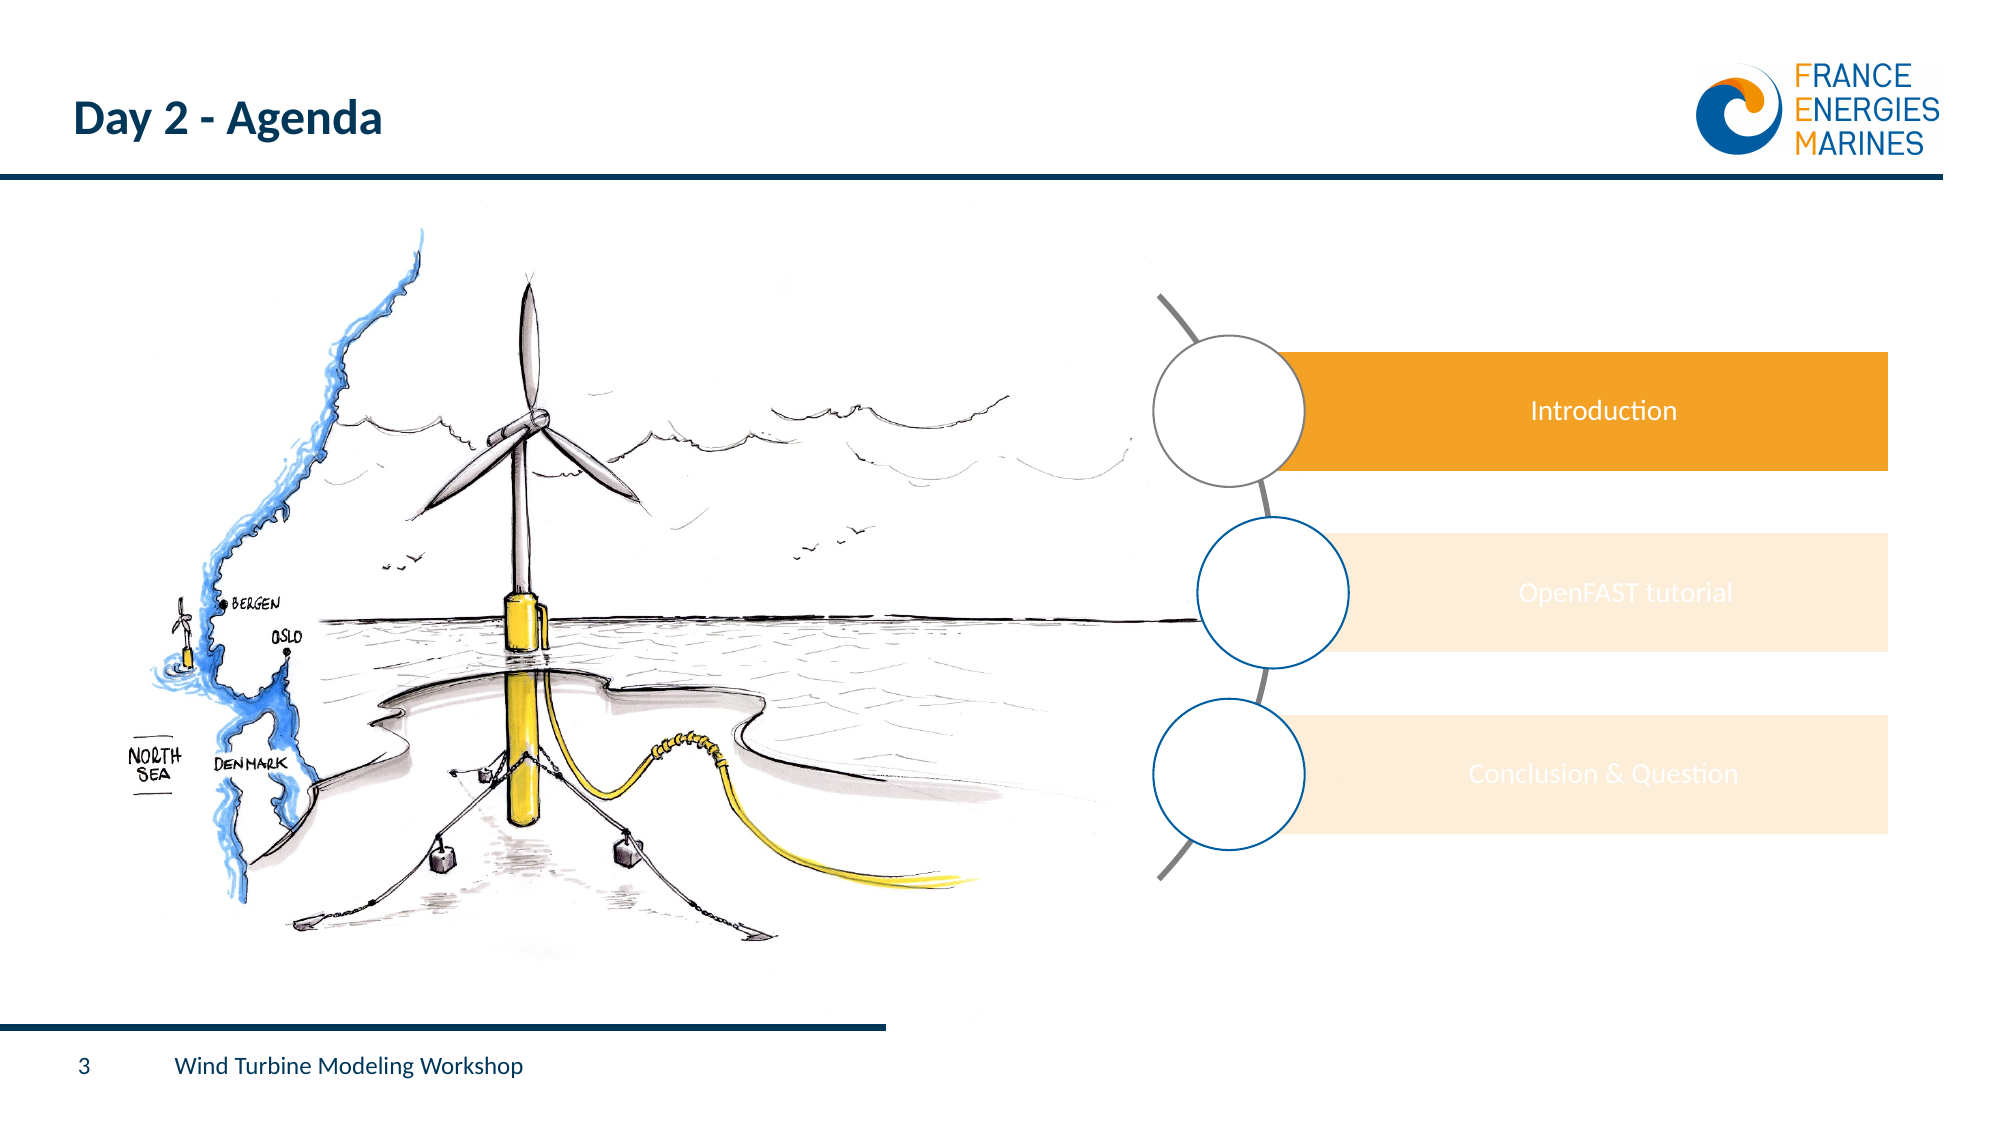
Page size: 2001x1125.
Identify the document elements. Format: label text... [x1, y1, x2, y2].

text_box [1144, 290, 1897, 896]
title Day 2 - Agenda [58, 60, 1649, 177]
picture [1696, 63, 1943, 155]
picture [103, 201, 1378, 1020]
footer Wind Turbine Modeling Workshop [159, 1042, 878, 1103]
slide_number 3 [63, 1042, 142, 1103]
